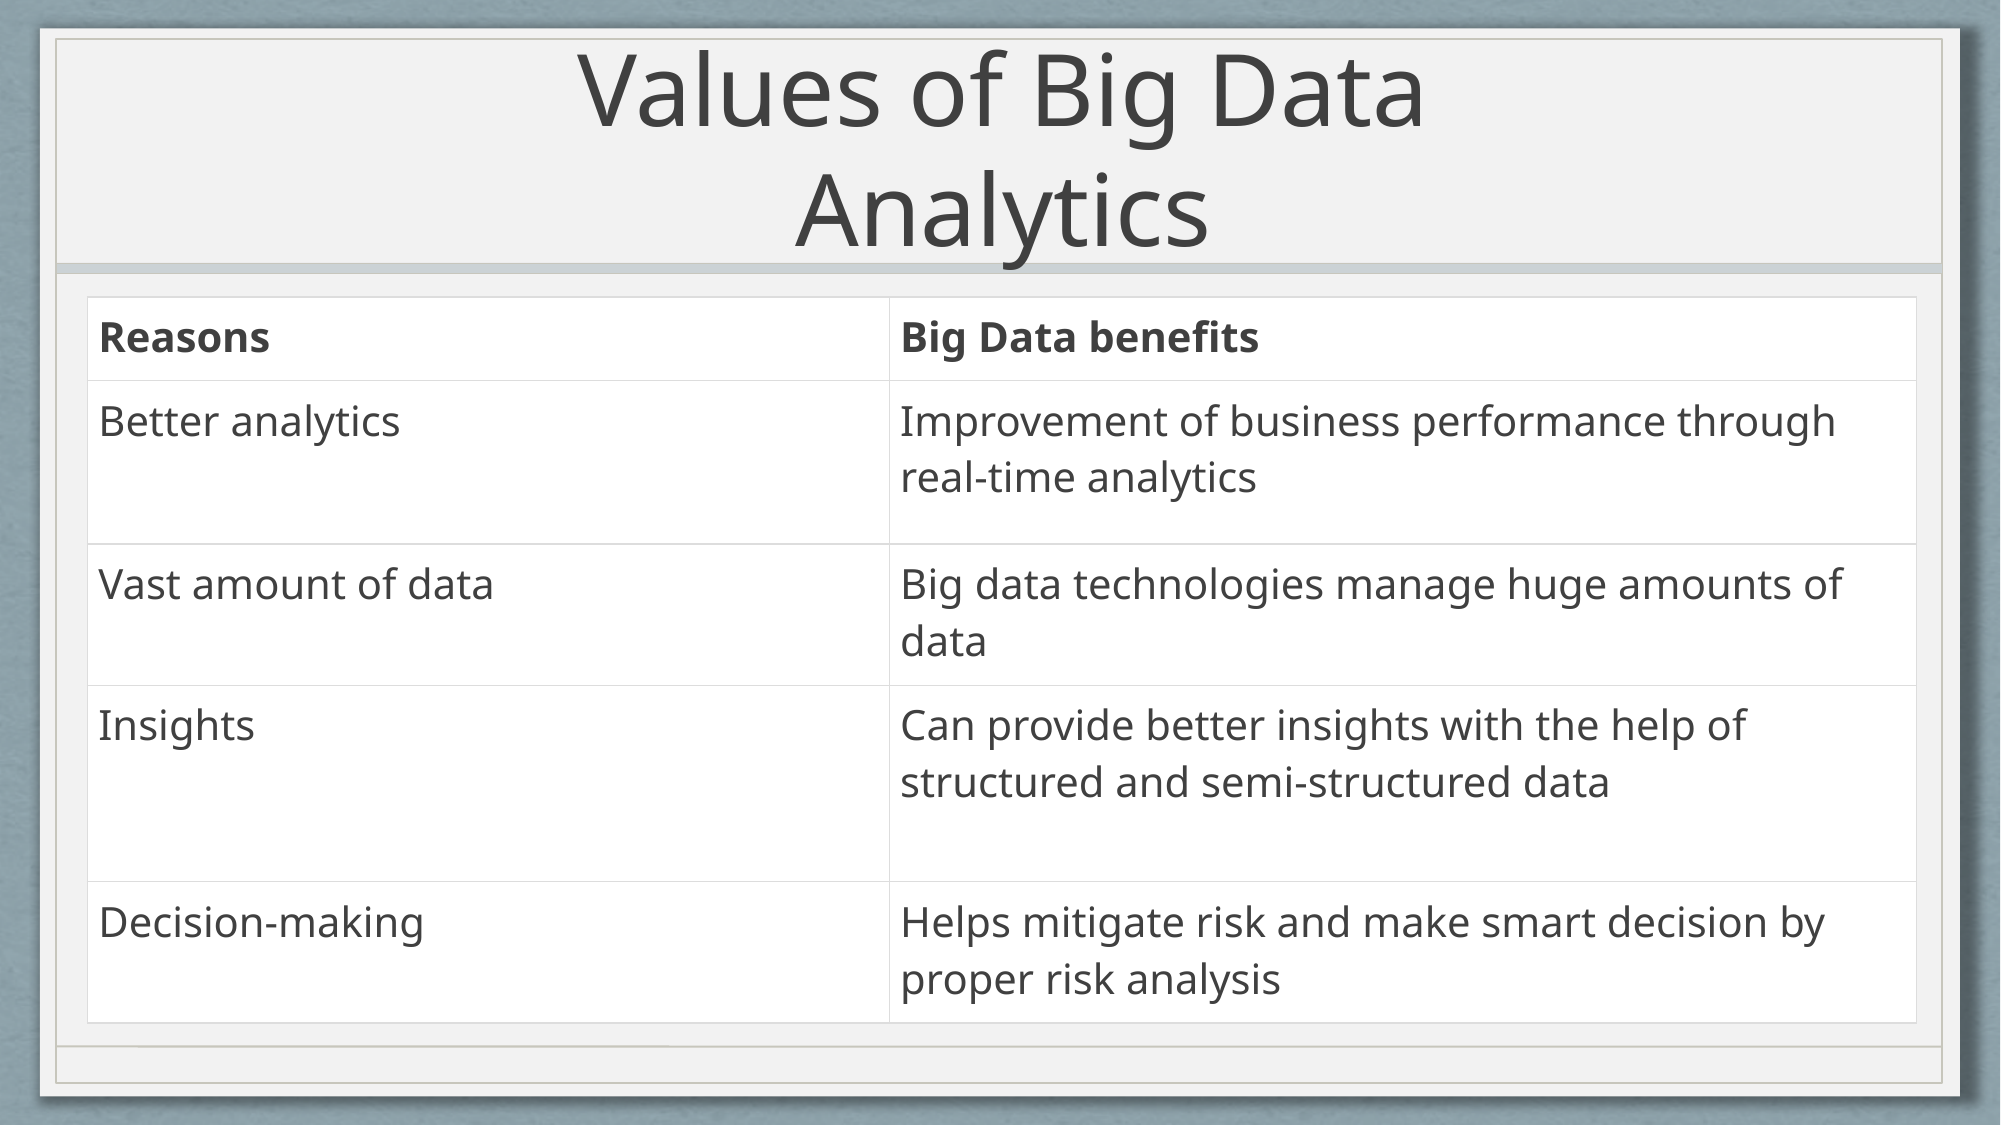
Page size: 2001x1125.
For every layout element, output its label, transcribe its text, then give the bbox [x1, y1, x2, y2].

table_header Big Data benefits [890, 298, 1916, 380]
table_cell Better analytics [88, 381, 889, 543]
table_cell Vast amount of data [88, 545, 889, 685]
table_cell Improvement of business performance through real-time analytics [890, 381, 1916, 543]
table_cell Insights [88, 686, 889, 881]
table_cell Can provide better insights with the help of structured and semi-structured data [890, 686, 1916, 881]
title Values of Big Data Analytics [362, 37, 1644, 257]
table_cell Helps mitigate risk and make smart decision by proper risk analysis [890, 882, 1916, 1022]
table_cell Decision-making [88, 882, 889, 1022]
table_cell Big data technologies manage huge amounts of data [890, 545, 1916, 685]
table_header Reasons [88, 298, 889, 380]
